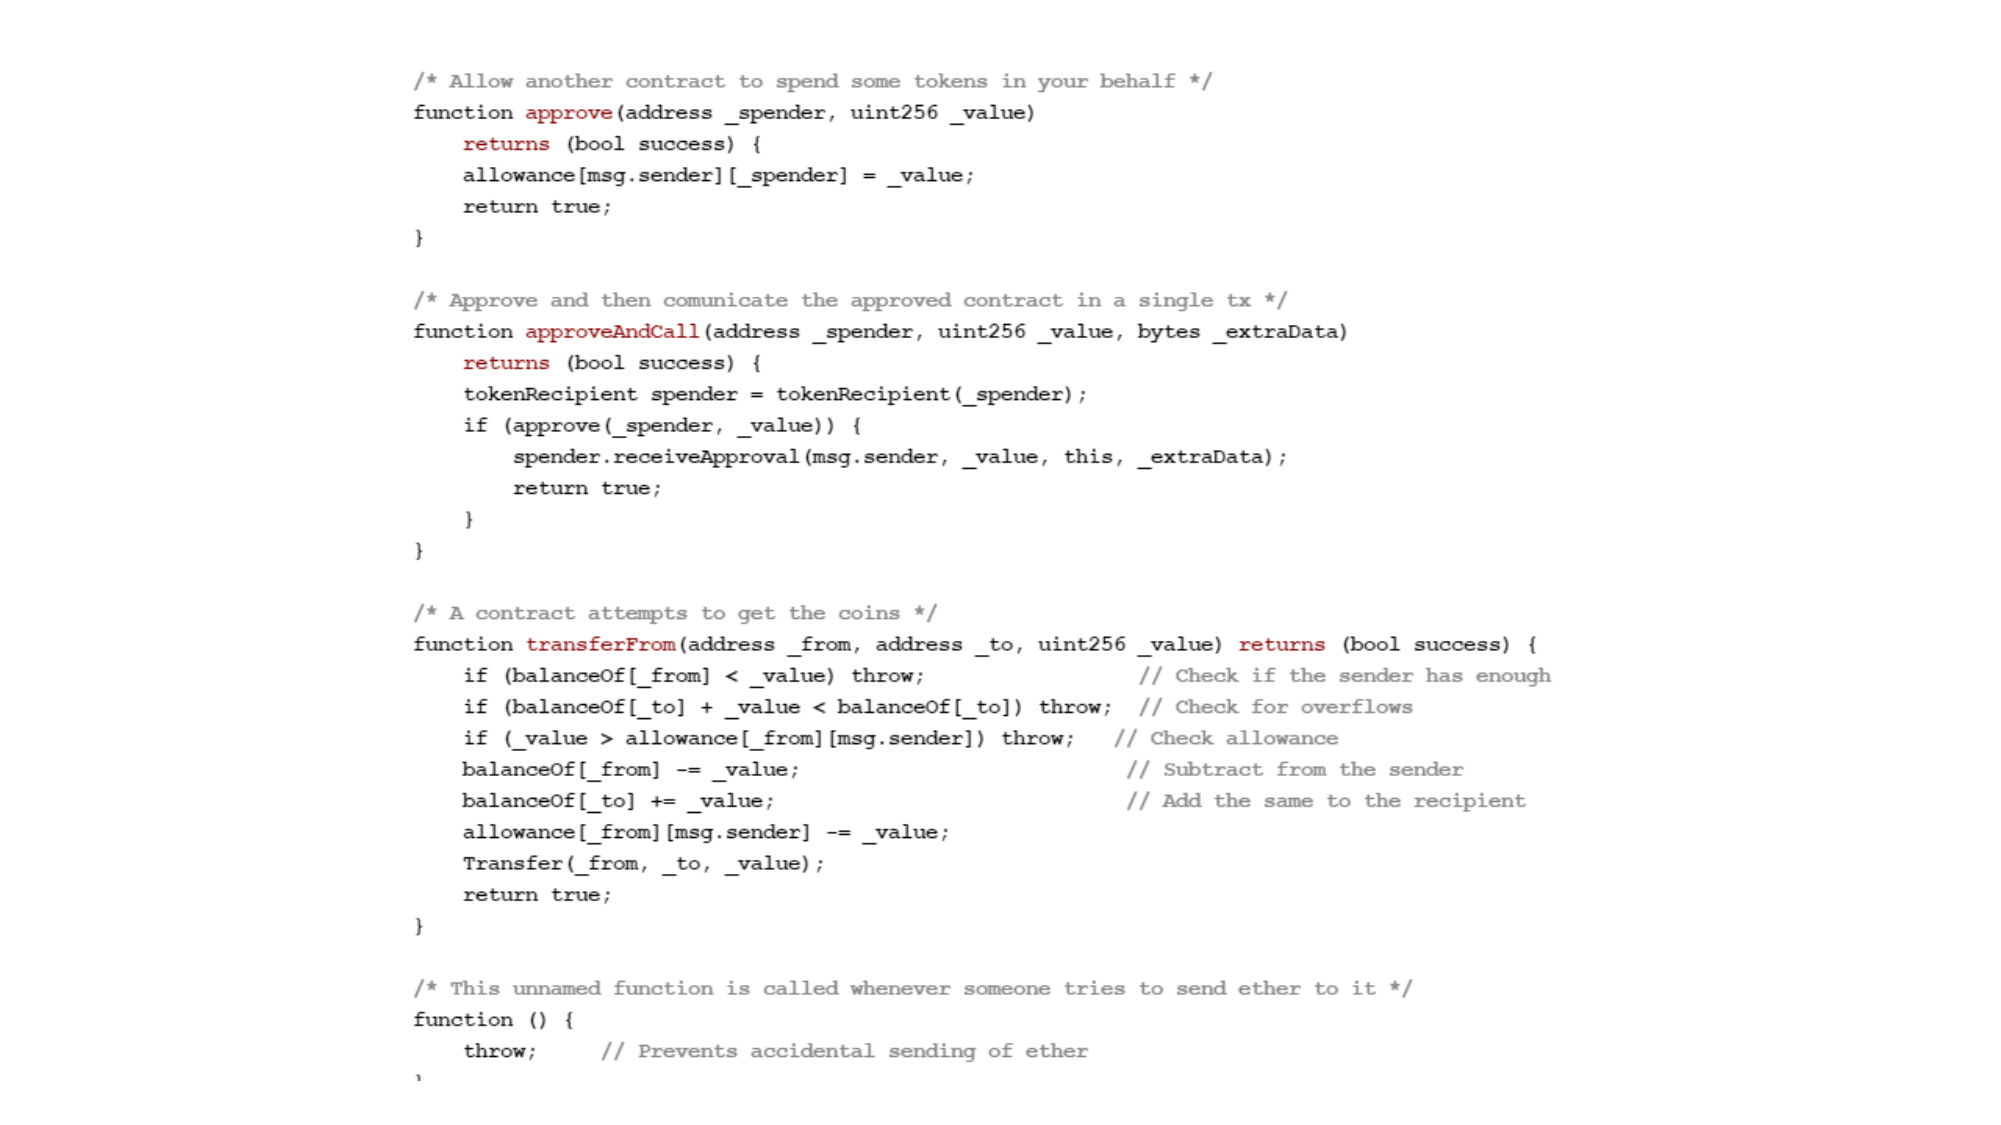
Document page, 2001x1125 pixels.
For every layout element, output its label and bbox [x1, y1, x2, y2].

picture [355, 44, 1645, 1081]
